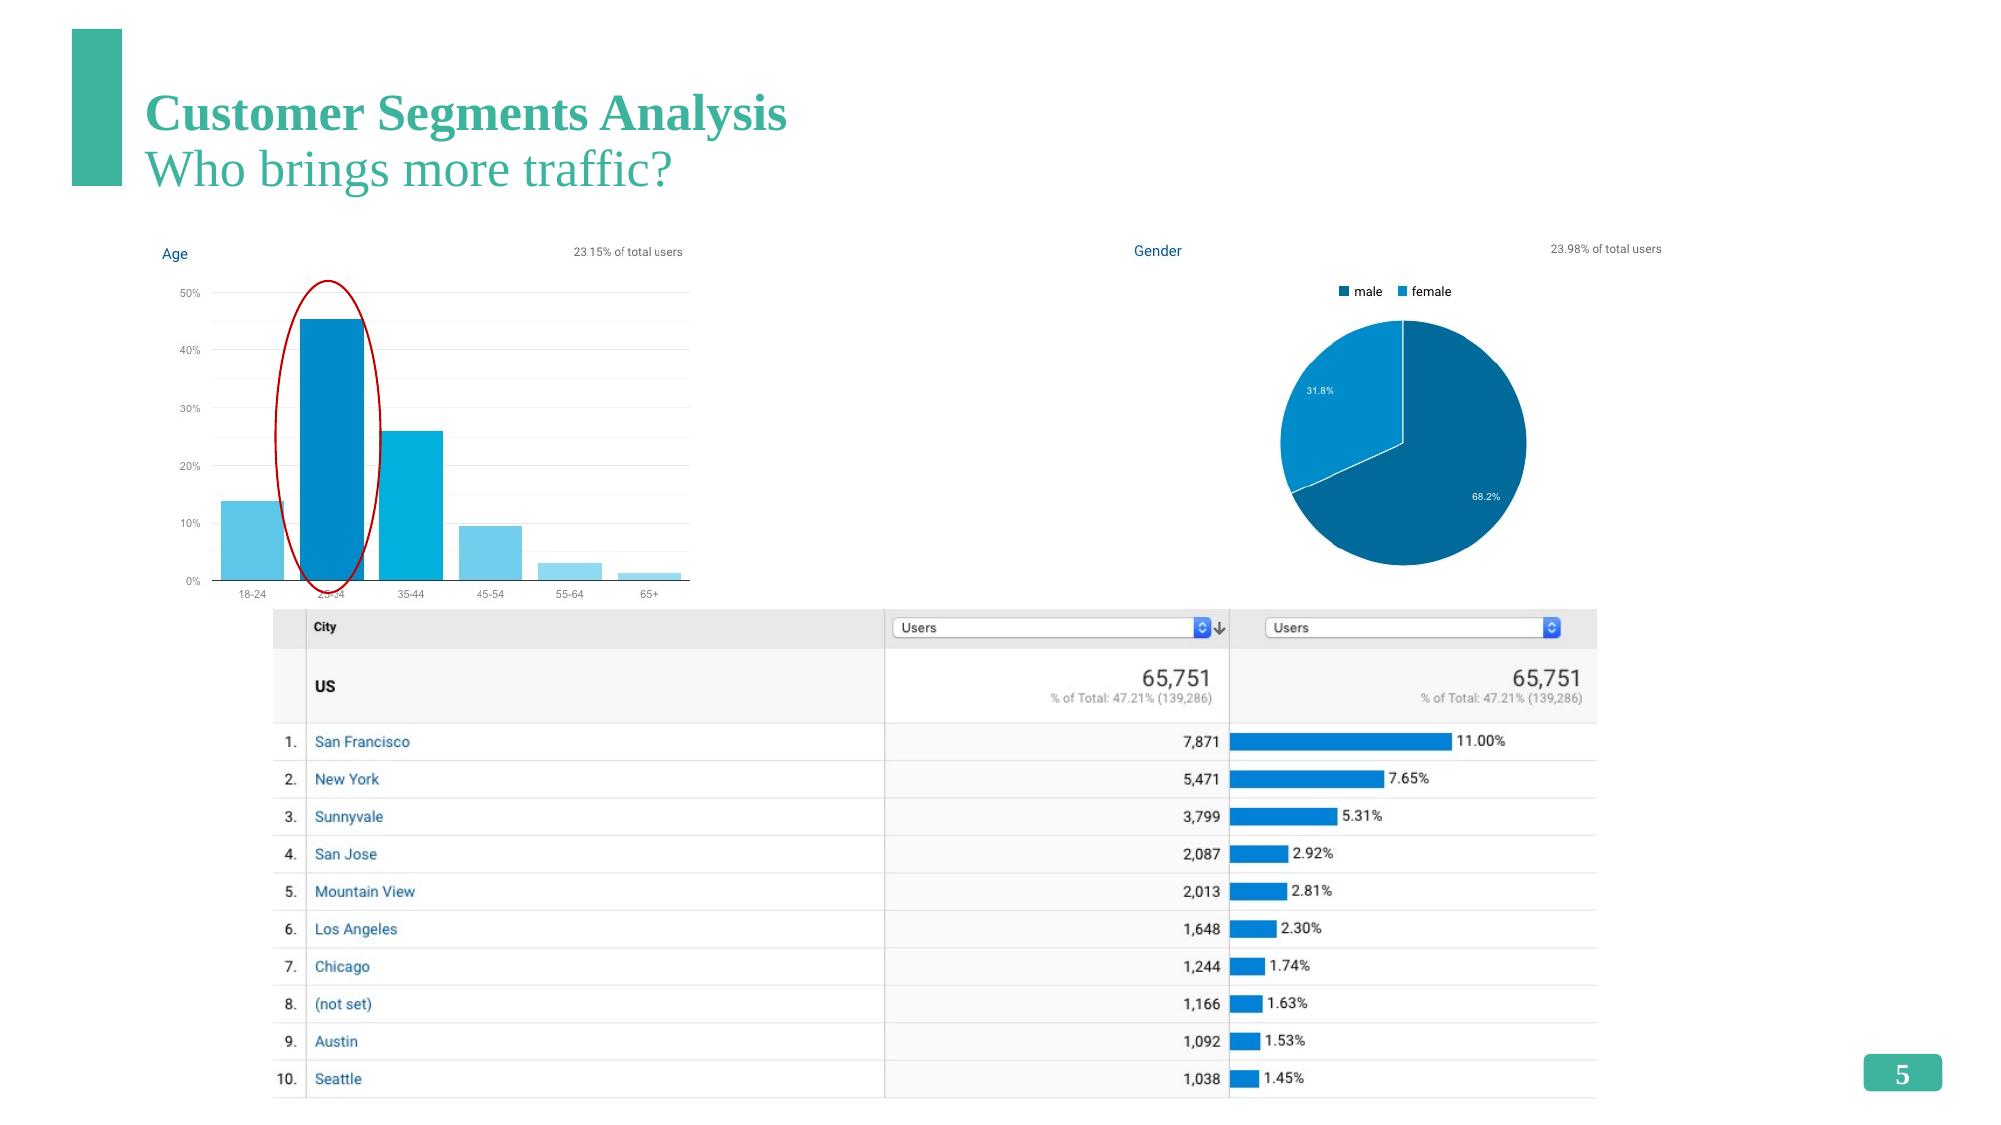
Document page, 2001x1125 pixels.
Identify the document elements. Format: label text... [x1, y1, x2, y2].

title Customer Segments Analysis Who brings more traffic? [129, 77, 1855, 206]
slide_number 5 [1677, 1042, 2000, 1103]
picture [160, 239, 1666, 1103]
